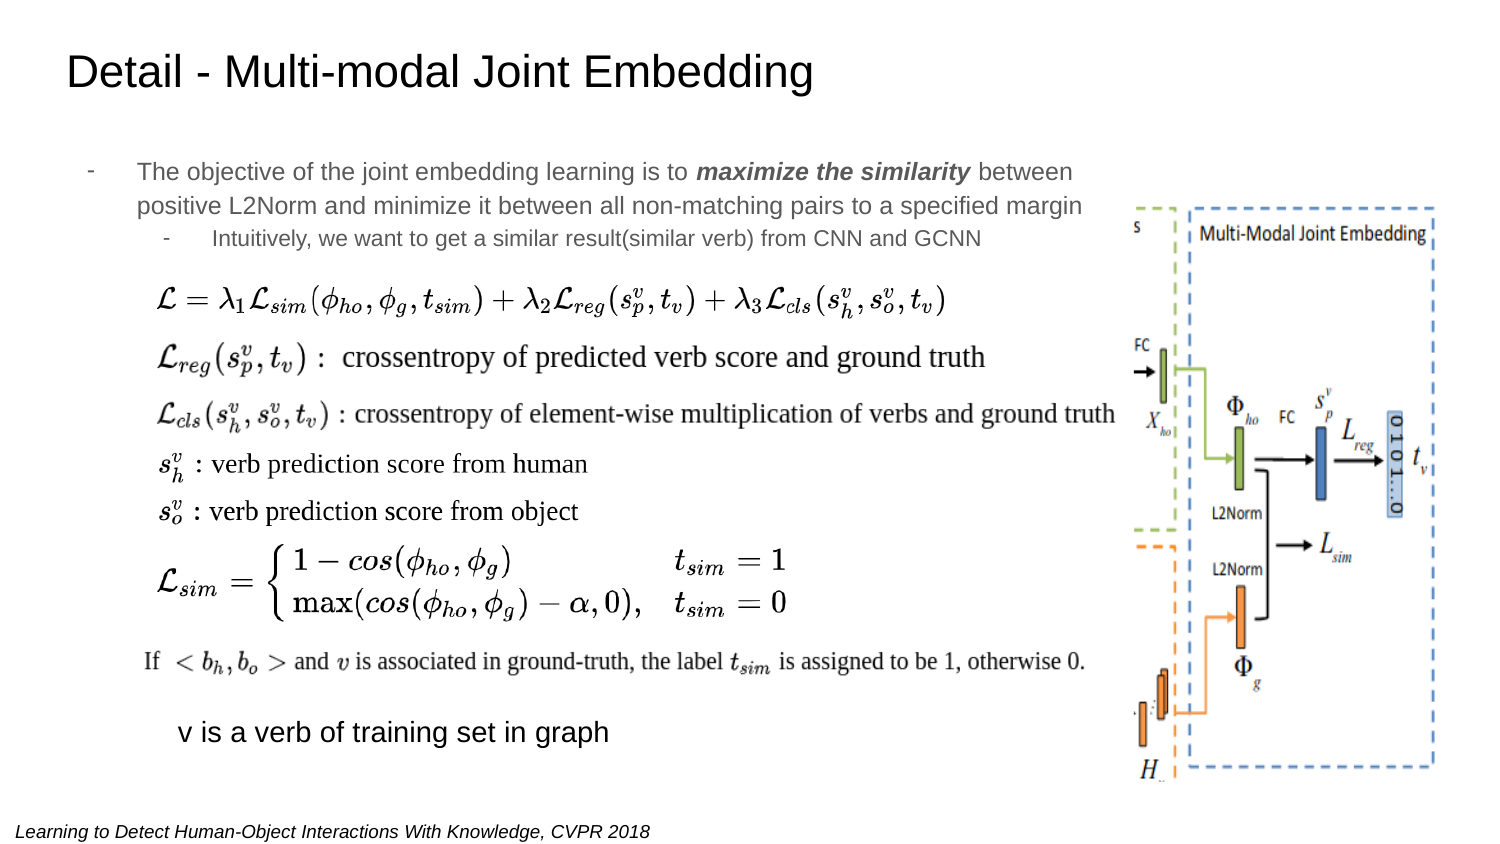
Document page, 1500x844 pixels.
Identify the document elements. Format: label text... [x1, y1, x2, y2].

picture [156, 445, 593, 530]
text_box v is a verb of training set in graph [162, 698, 651, 770]
picture [156, 396, 1125, 435]
picture [156, 338, 990, 381]
picture [156, 283, 946, 322]
list The objective of the joint embedding learning is to maximize the similarity between positive L2Norm and minimize it between all non-matching pairs to a specified margin Intuitively, we want to get a similar result(similar verb) from CNN and GCNN [46, 135, 1102, 269]
picture [156, 540, 792, 625]
title Detail - Multi-modal Joint Embedding [51, 26, 1449, 121]
picture [1133, 196, 1445, 783]
picture [144, 646, 1086, 678]
